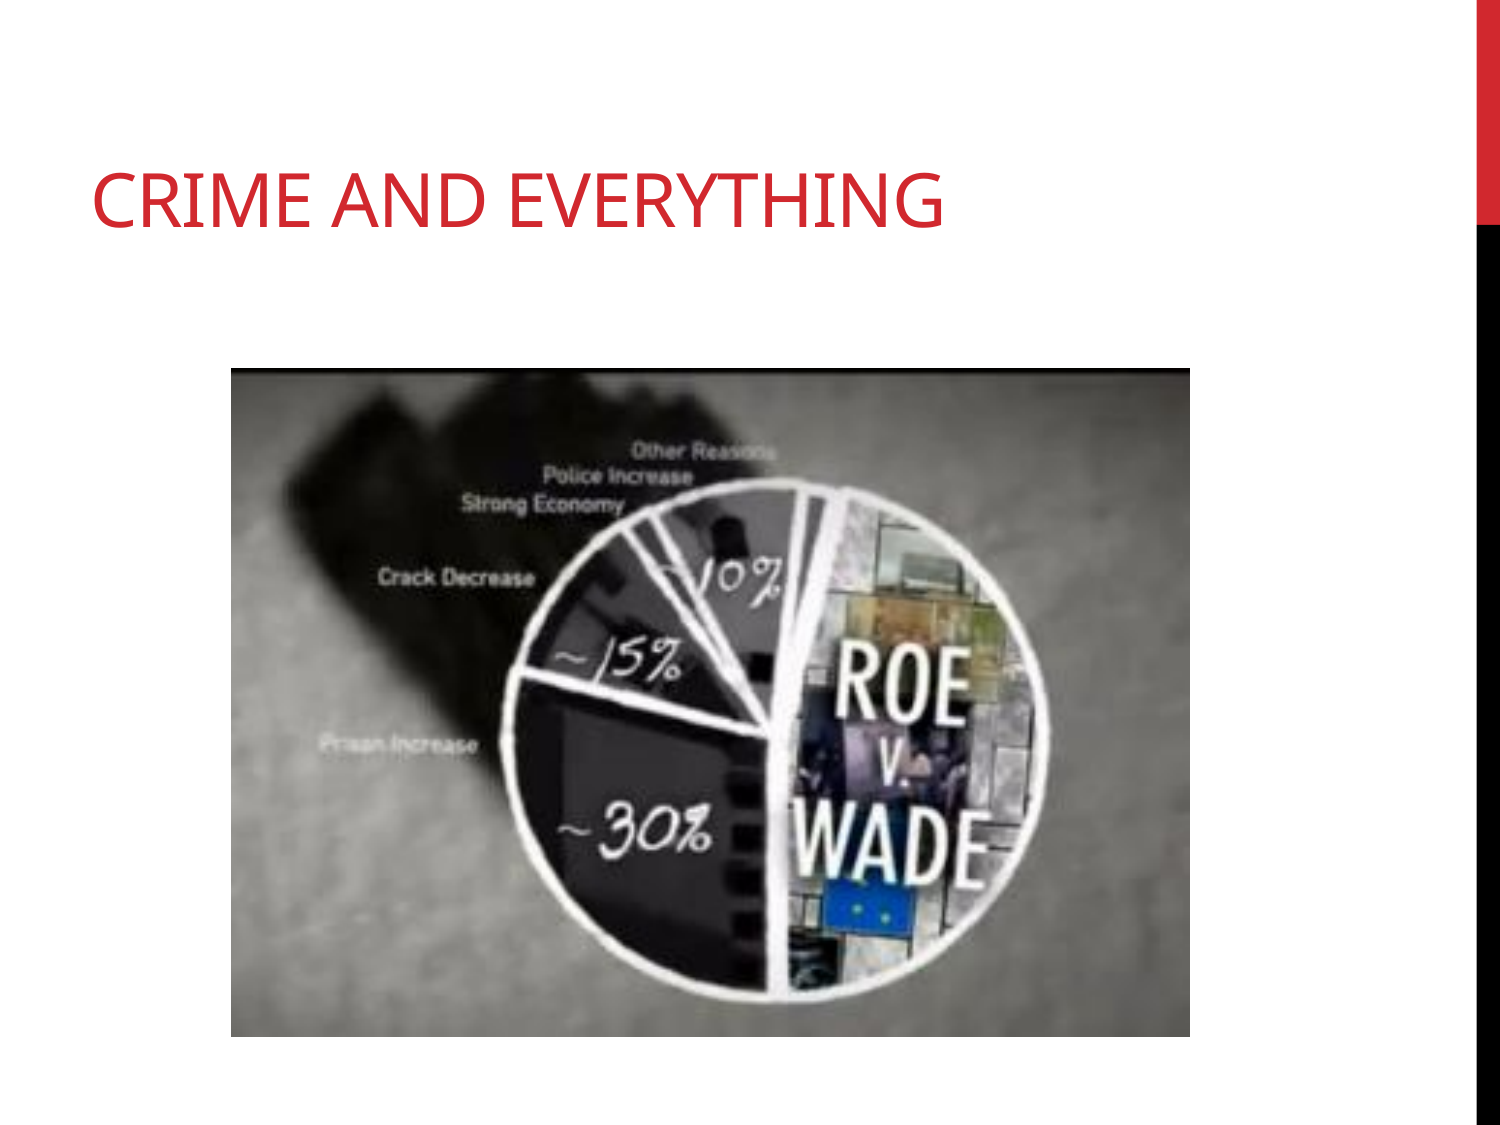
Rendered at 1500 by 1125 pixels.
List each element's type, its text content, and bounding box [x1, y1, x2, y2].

title Crime and Everything [75, 25, 1416, 250]
picture [230, 367, 1190, 1037]
